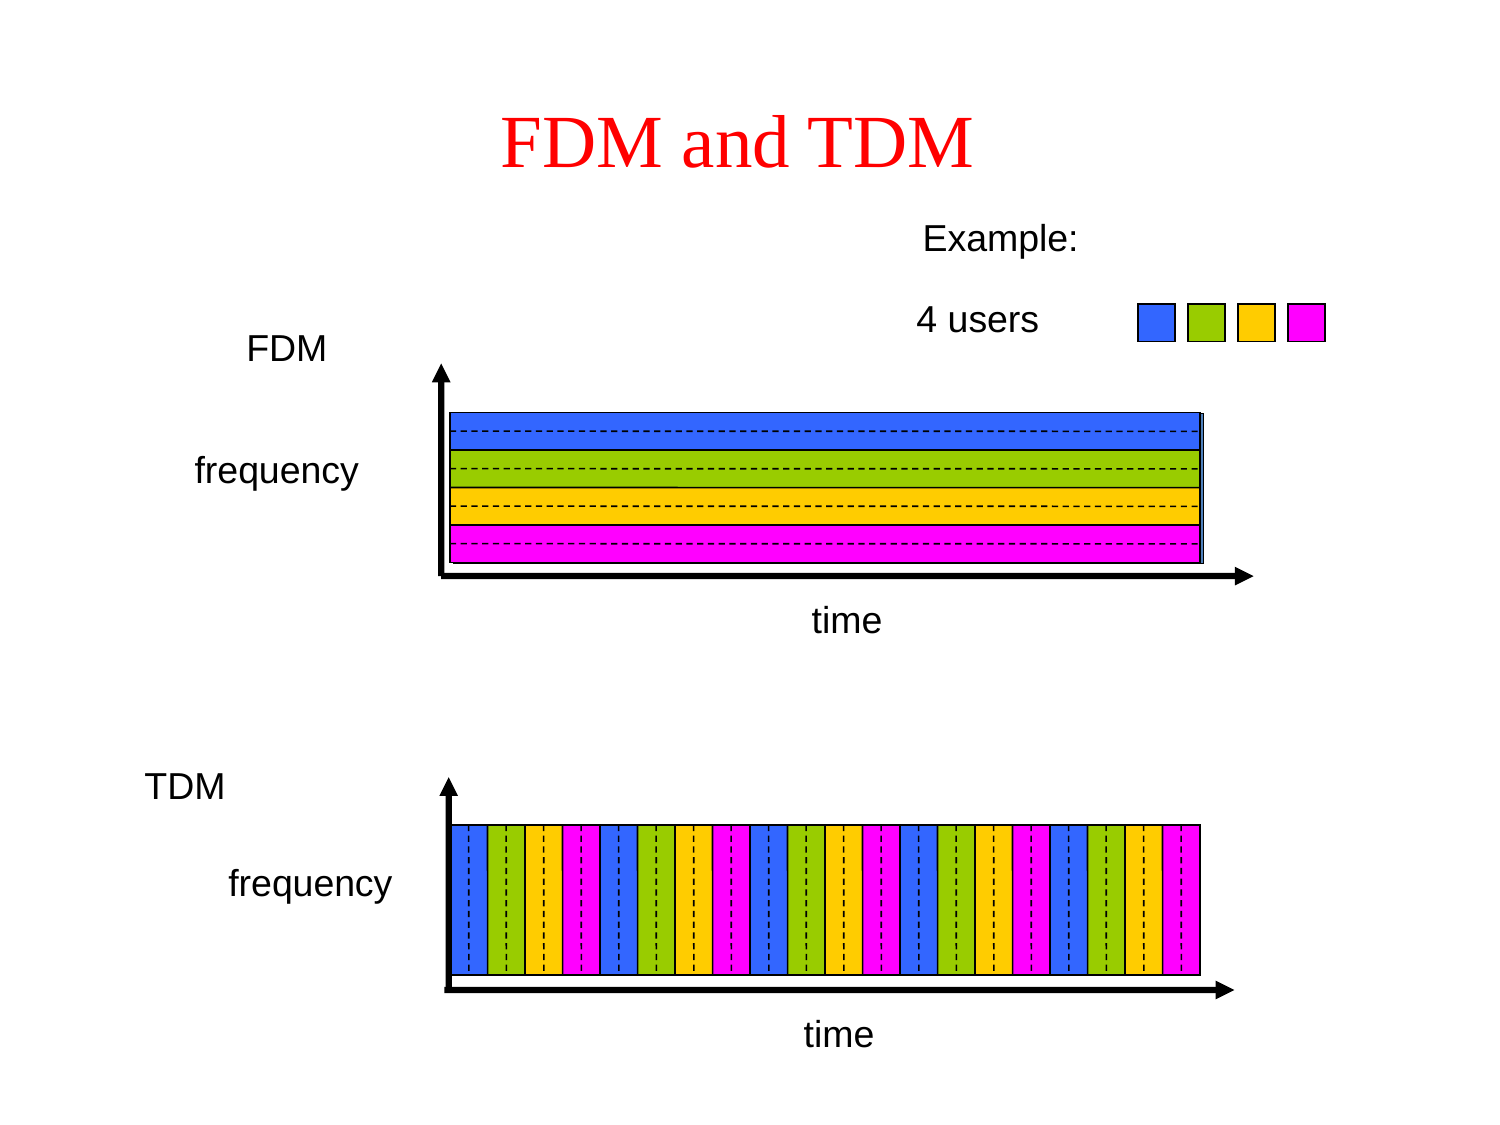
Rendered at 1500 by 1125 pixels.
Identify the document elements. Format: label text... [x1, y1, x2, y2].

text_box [129, 708, 1235, 1079]
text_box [449, 431, 1201, 544]
list [51, 220, 1426, 677]
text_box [880, 205, 1326, 363]
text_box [178, 316, 1254, 664]
title FDM and TDM [62, 49, 1413, 220]
